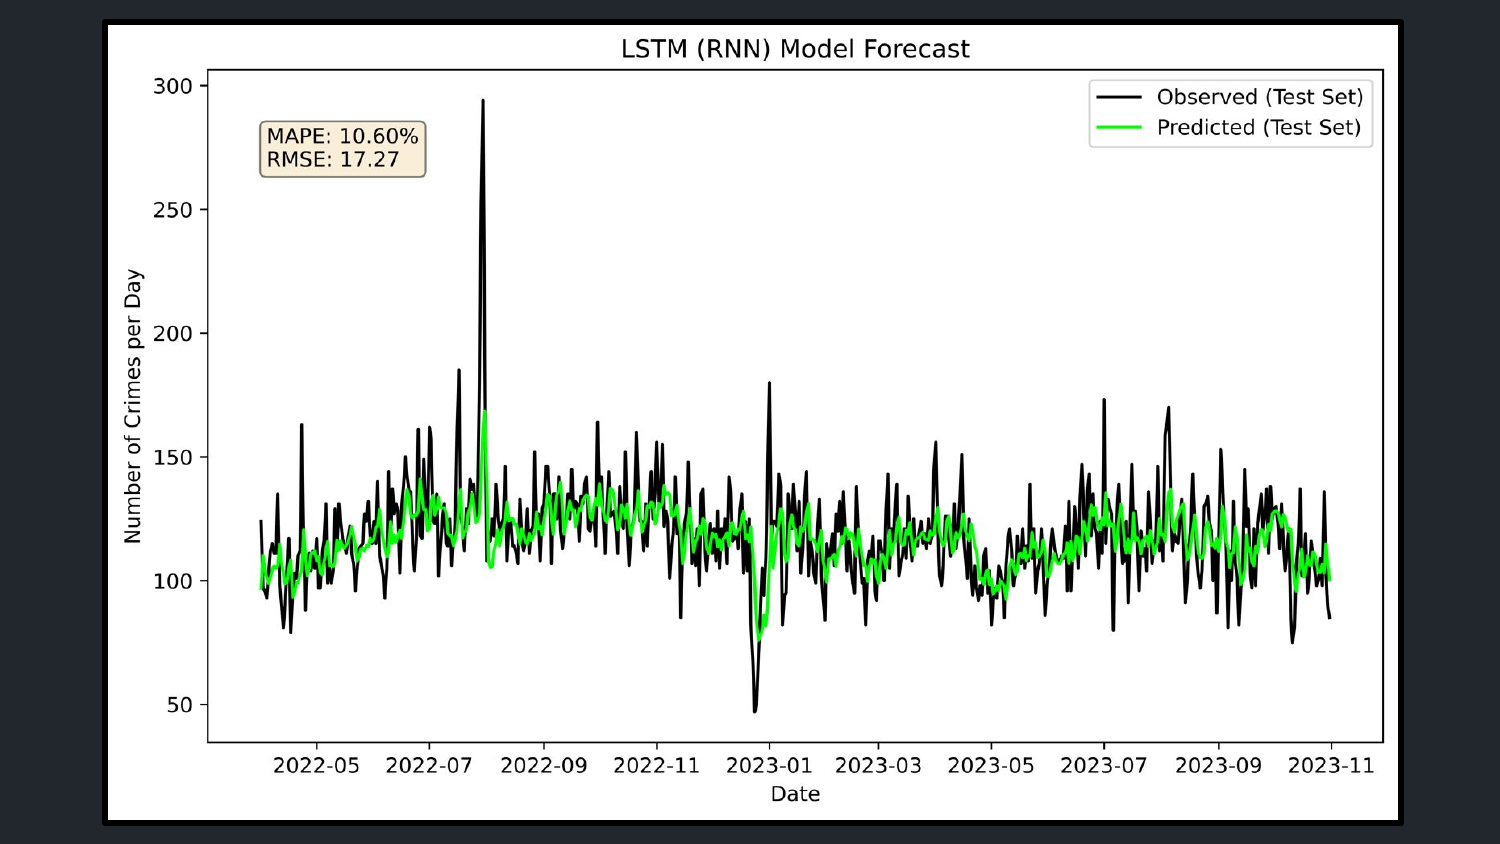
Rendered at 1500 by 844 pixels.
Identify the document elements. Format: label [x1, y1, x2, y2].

picture [107, 24, 1399, 821]
